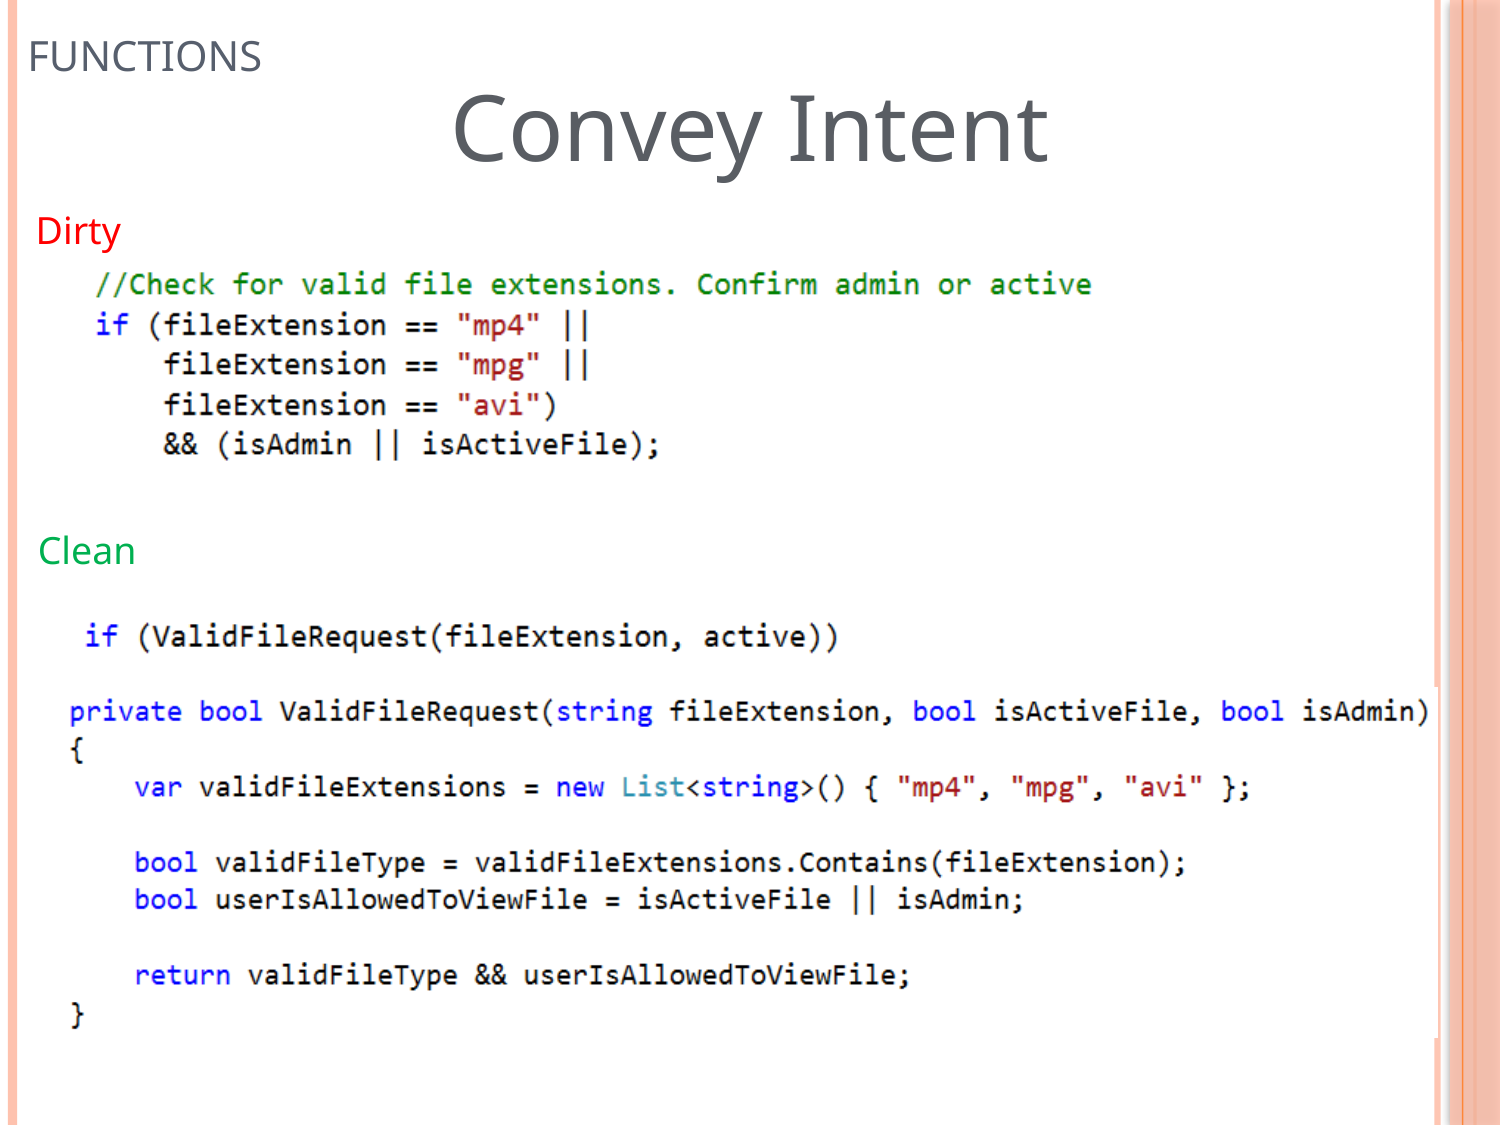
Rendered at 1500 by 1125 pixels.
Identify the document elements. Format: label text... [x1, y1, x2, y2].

picture [78, 607, 853, 663]
list Convey Intent [0, 62, 1500, 175]
text_box Clean [23, 519, 152, 580]
text_box Dirty [20, 199, 136, 260]
picture [61, 686, 1438, 1039]
picture [83, 260, 1099, 476]
title Functions [12, 24, 1438, 62]
